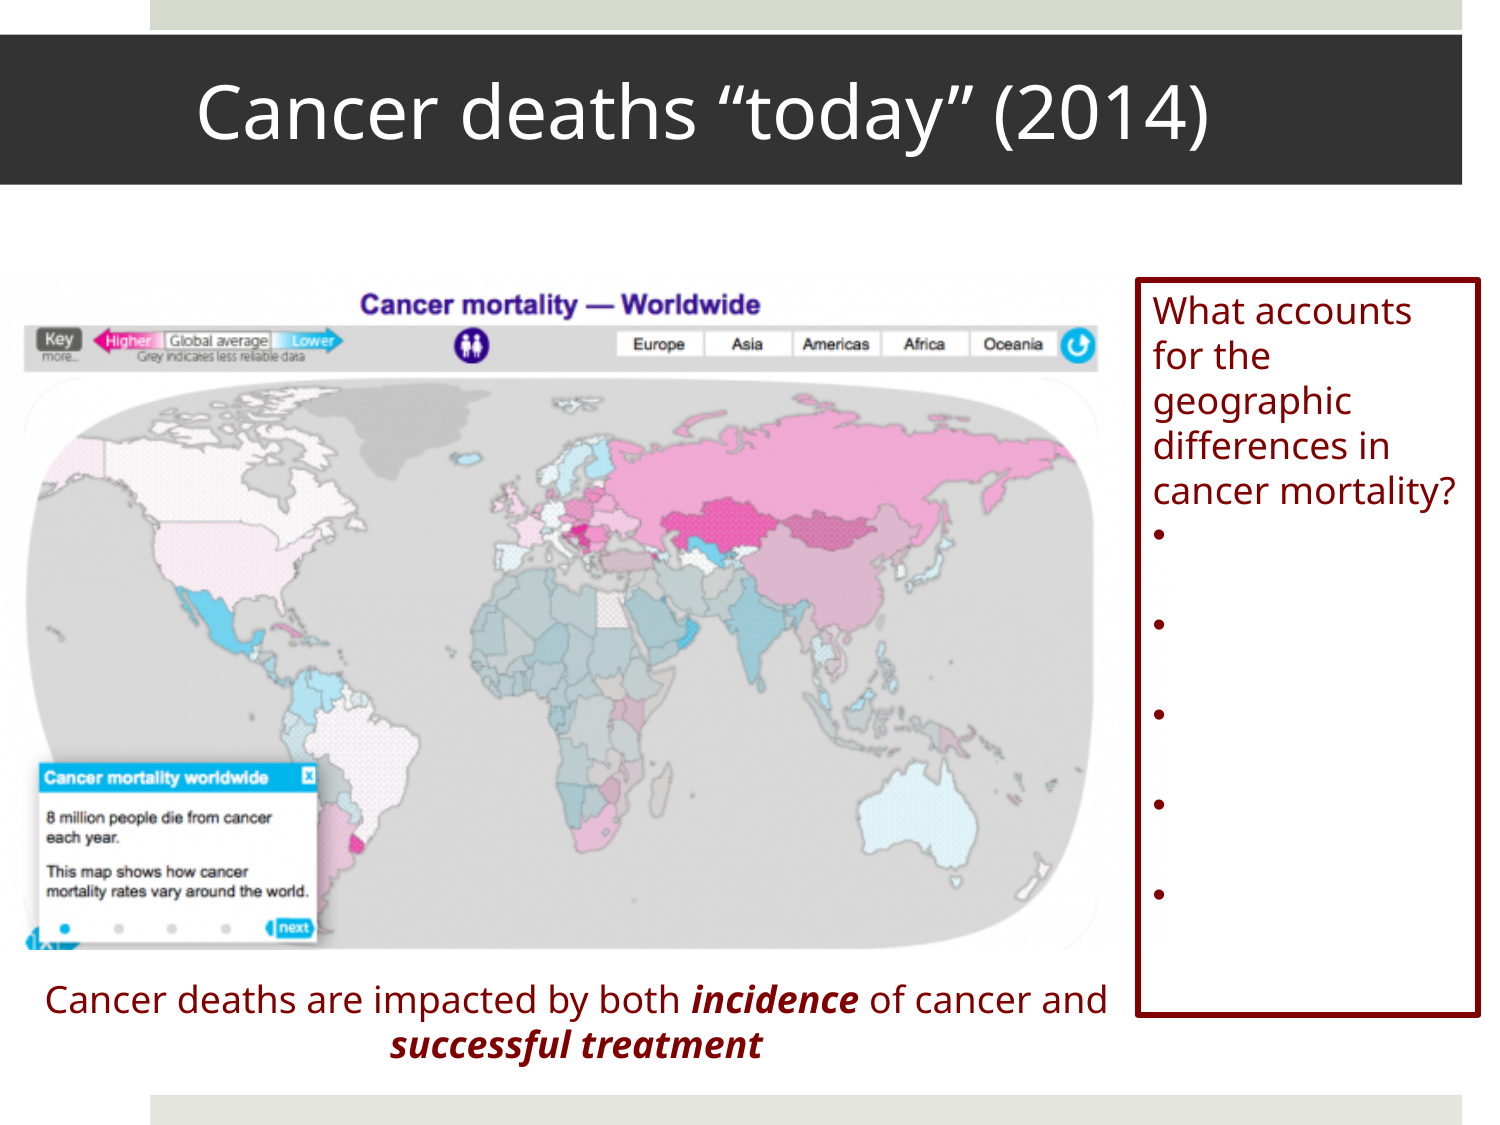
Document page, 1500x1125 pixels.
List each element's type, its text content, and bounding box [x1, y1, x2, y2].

text_box What accounts for the geographic differences in cancer mortality? [1137, 279, 1479, 1015]
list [0, 274, 1173, 951]
title Cancer deaths “today” (2014) [0, 34, 1463, 185]
text_box Cancer deaths are impacted by both incidence of cancer and successful treatment [28, 968, 1125, 1074]
